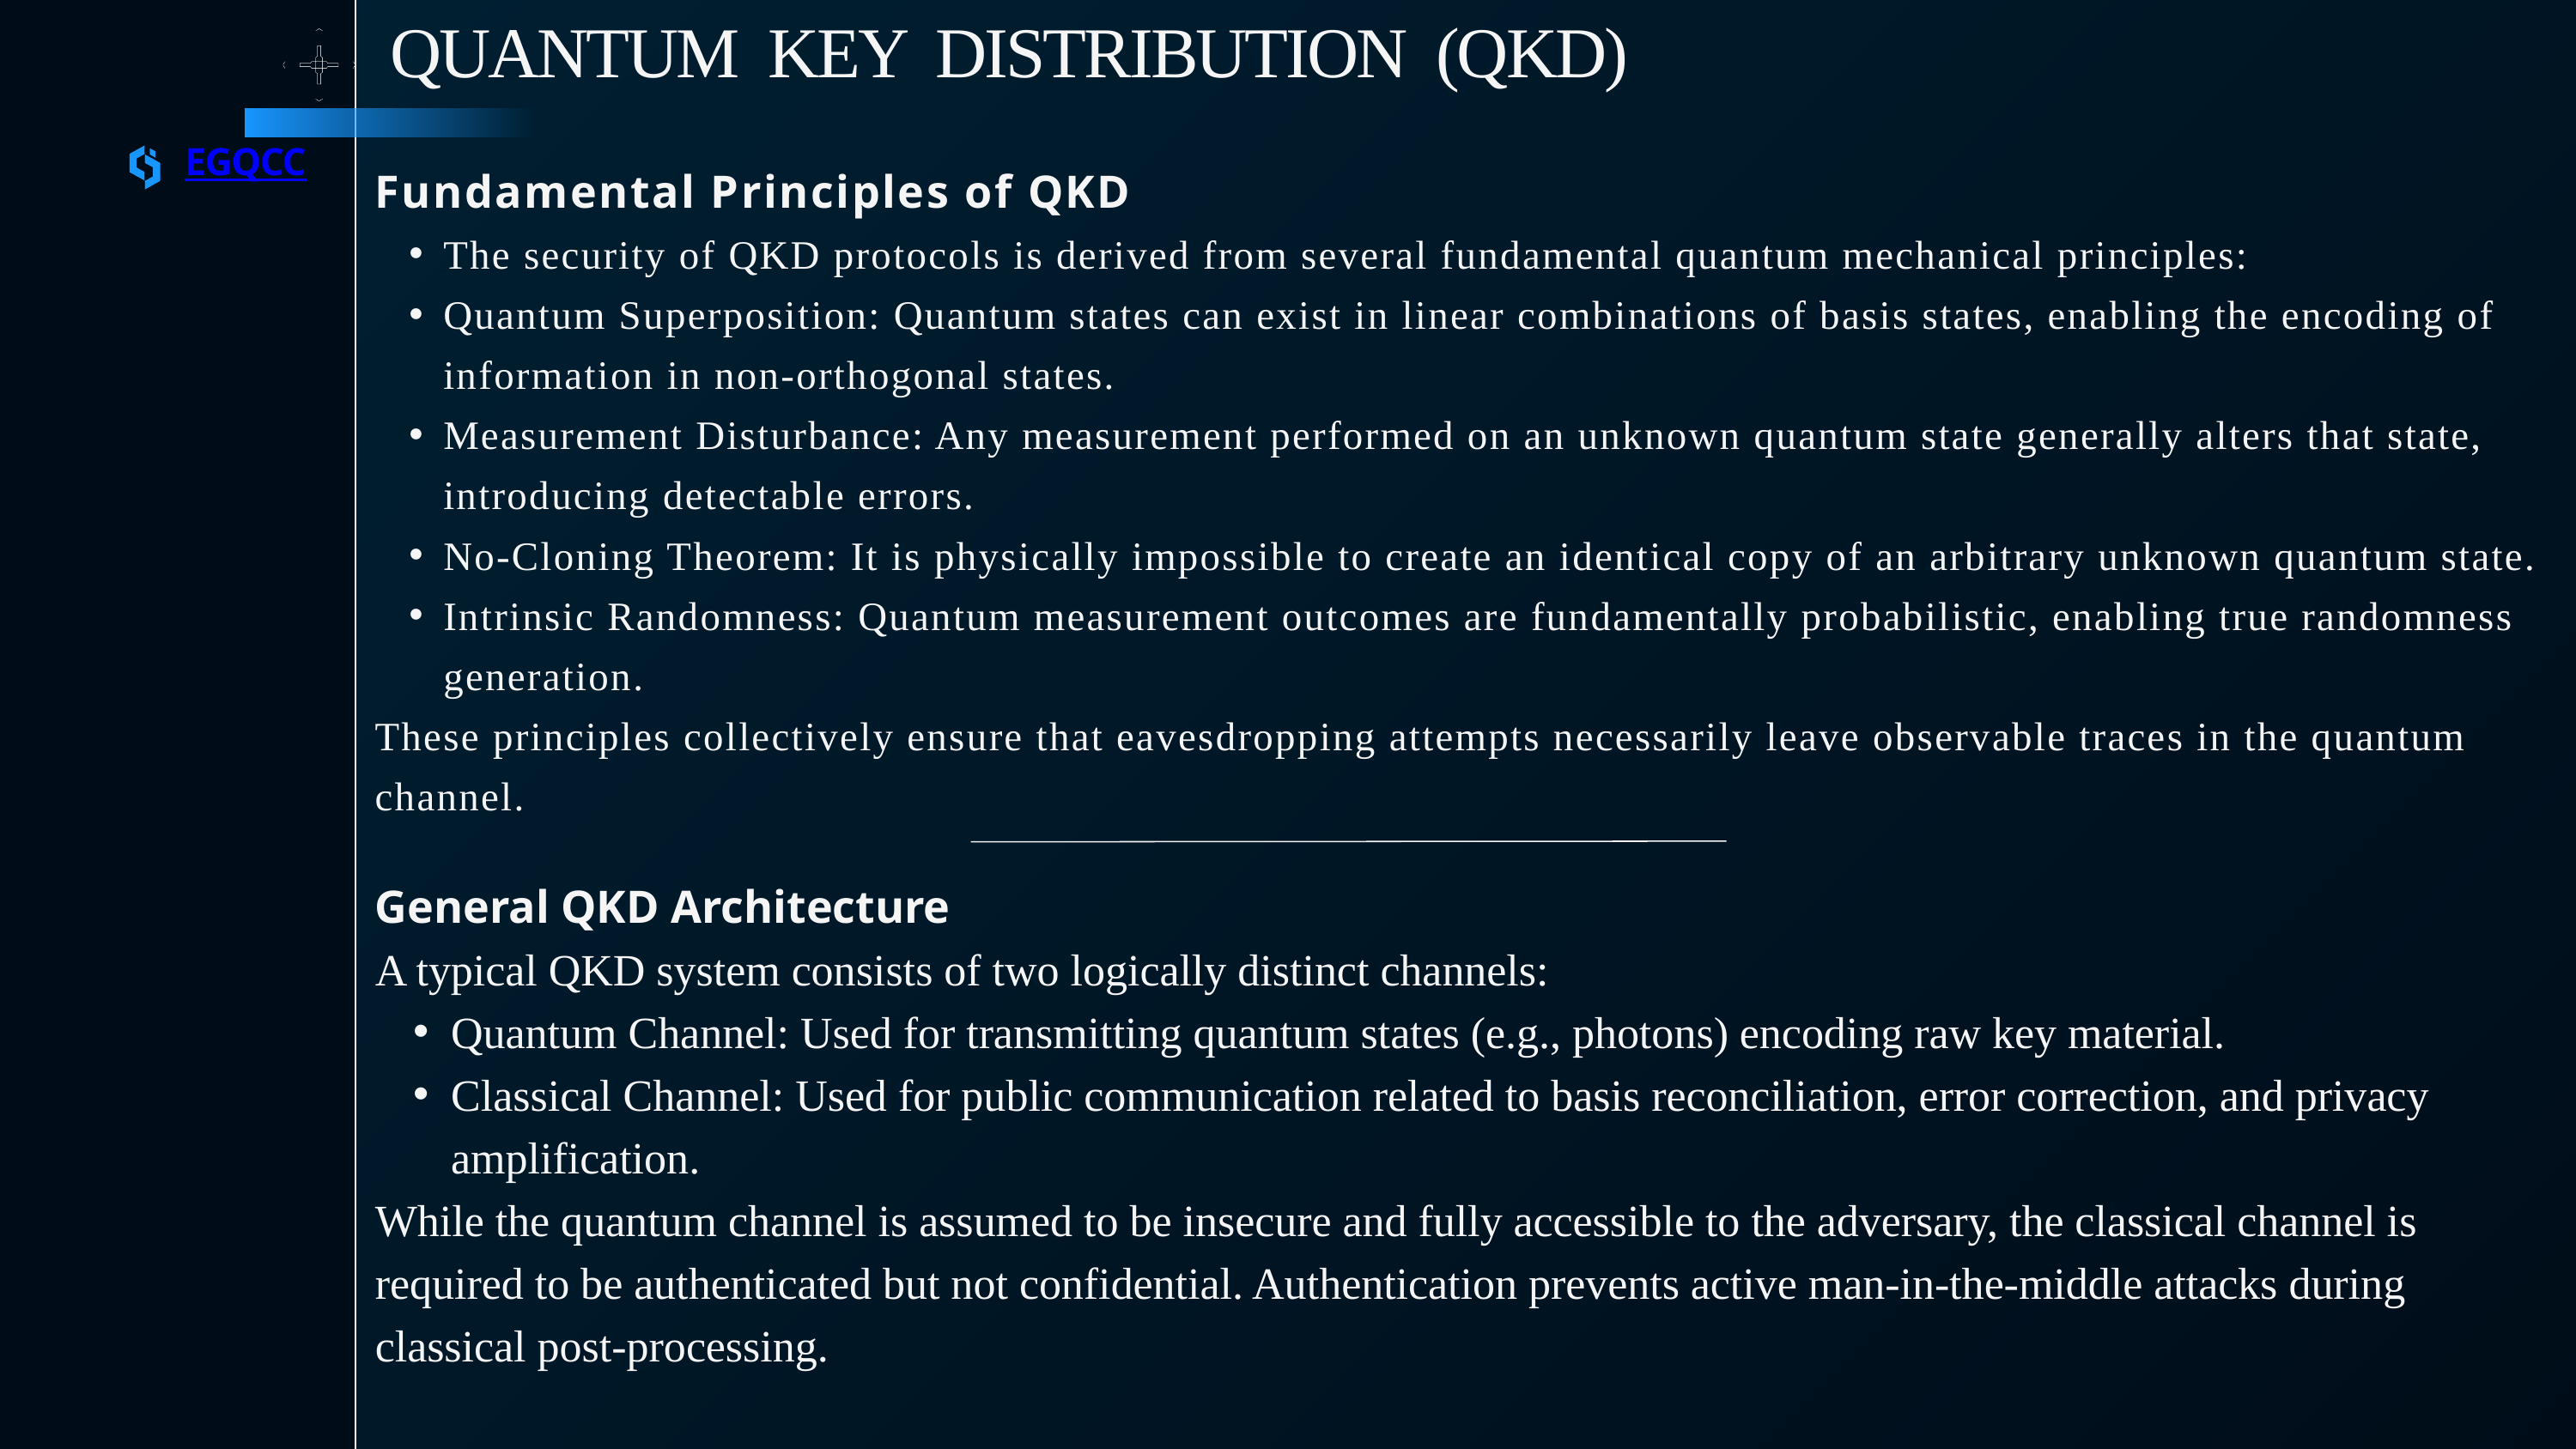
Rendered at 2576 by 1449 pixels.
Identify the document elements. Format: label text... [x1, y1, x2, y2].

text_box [245, 108, 536, 138]
text_box QUANTUM KEY DISTRIBUTION (QKD) [390, 38, 1792, 93]
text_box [0, 0, 356, 1449]
text_box General QKD Architecture A typical QKD system consists of two logically distinct channels: Quantum Channel: Used for transmitting quantum states (e.g., photons) encoding raw key material. Classical Channel: Used for public communication related to basis reconciliation, error correction, and privacy amplification. While the quantum channel is assumed to be insecure and fully accessible to the adversary, the classical channel is required to be authenticated but not confidential. Authentication prevents active man-in-the-middle attacks during classical post-processing. [374, 870, 2524, 1371]
text_box Fundamental Principles of QKD The security of QKD protocols is derived from several fundamental quantum mechanical principles: Quantum Superposition: Quantum states can exist in linear combinations of basis states, enabling the encoding of information in non-orthogonal states. Measurement Disturbance: Any measurement performed on an unknown quantum state generally alters that state, introducing detectable errors. No-Cloning Theorem: It is physically impossible to create an identical copy of an arbitrary unknown quantum state. Intrinsic Randomness: Quantum measurement outcomes are fundamentally probabilistic, enabling true randomness generation. These principles collectively ensure that eavesdropping attempts necessarily leave observable traces in the quantum channel. [374, 149, 2546, 820]
text_box EGQCC [362, 136, 596, 190]
